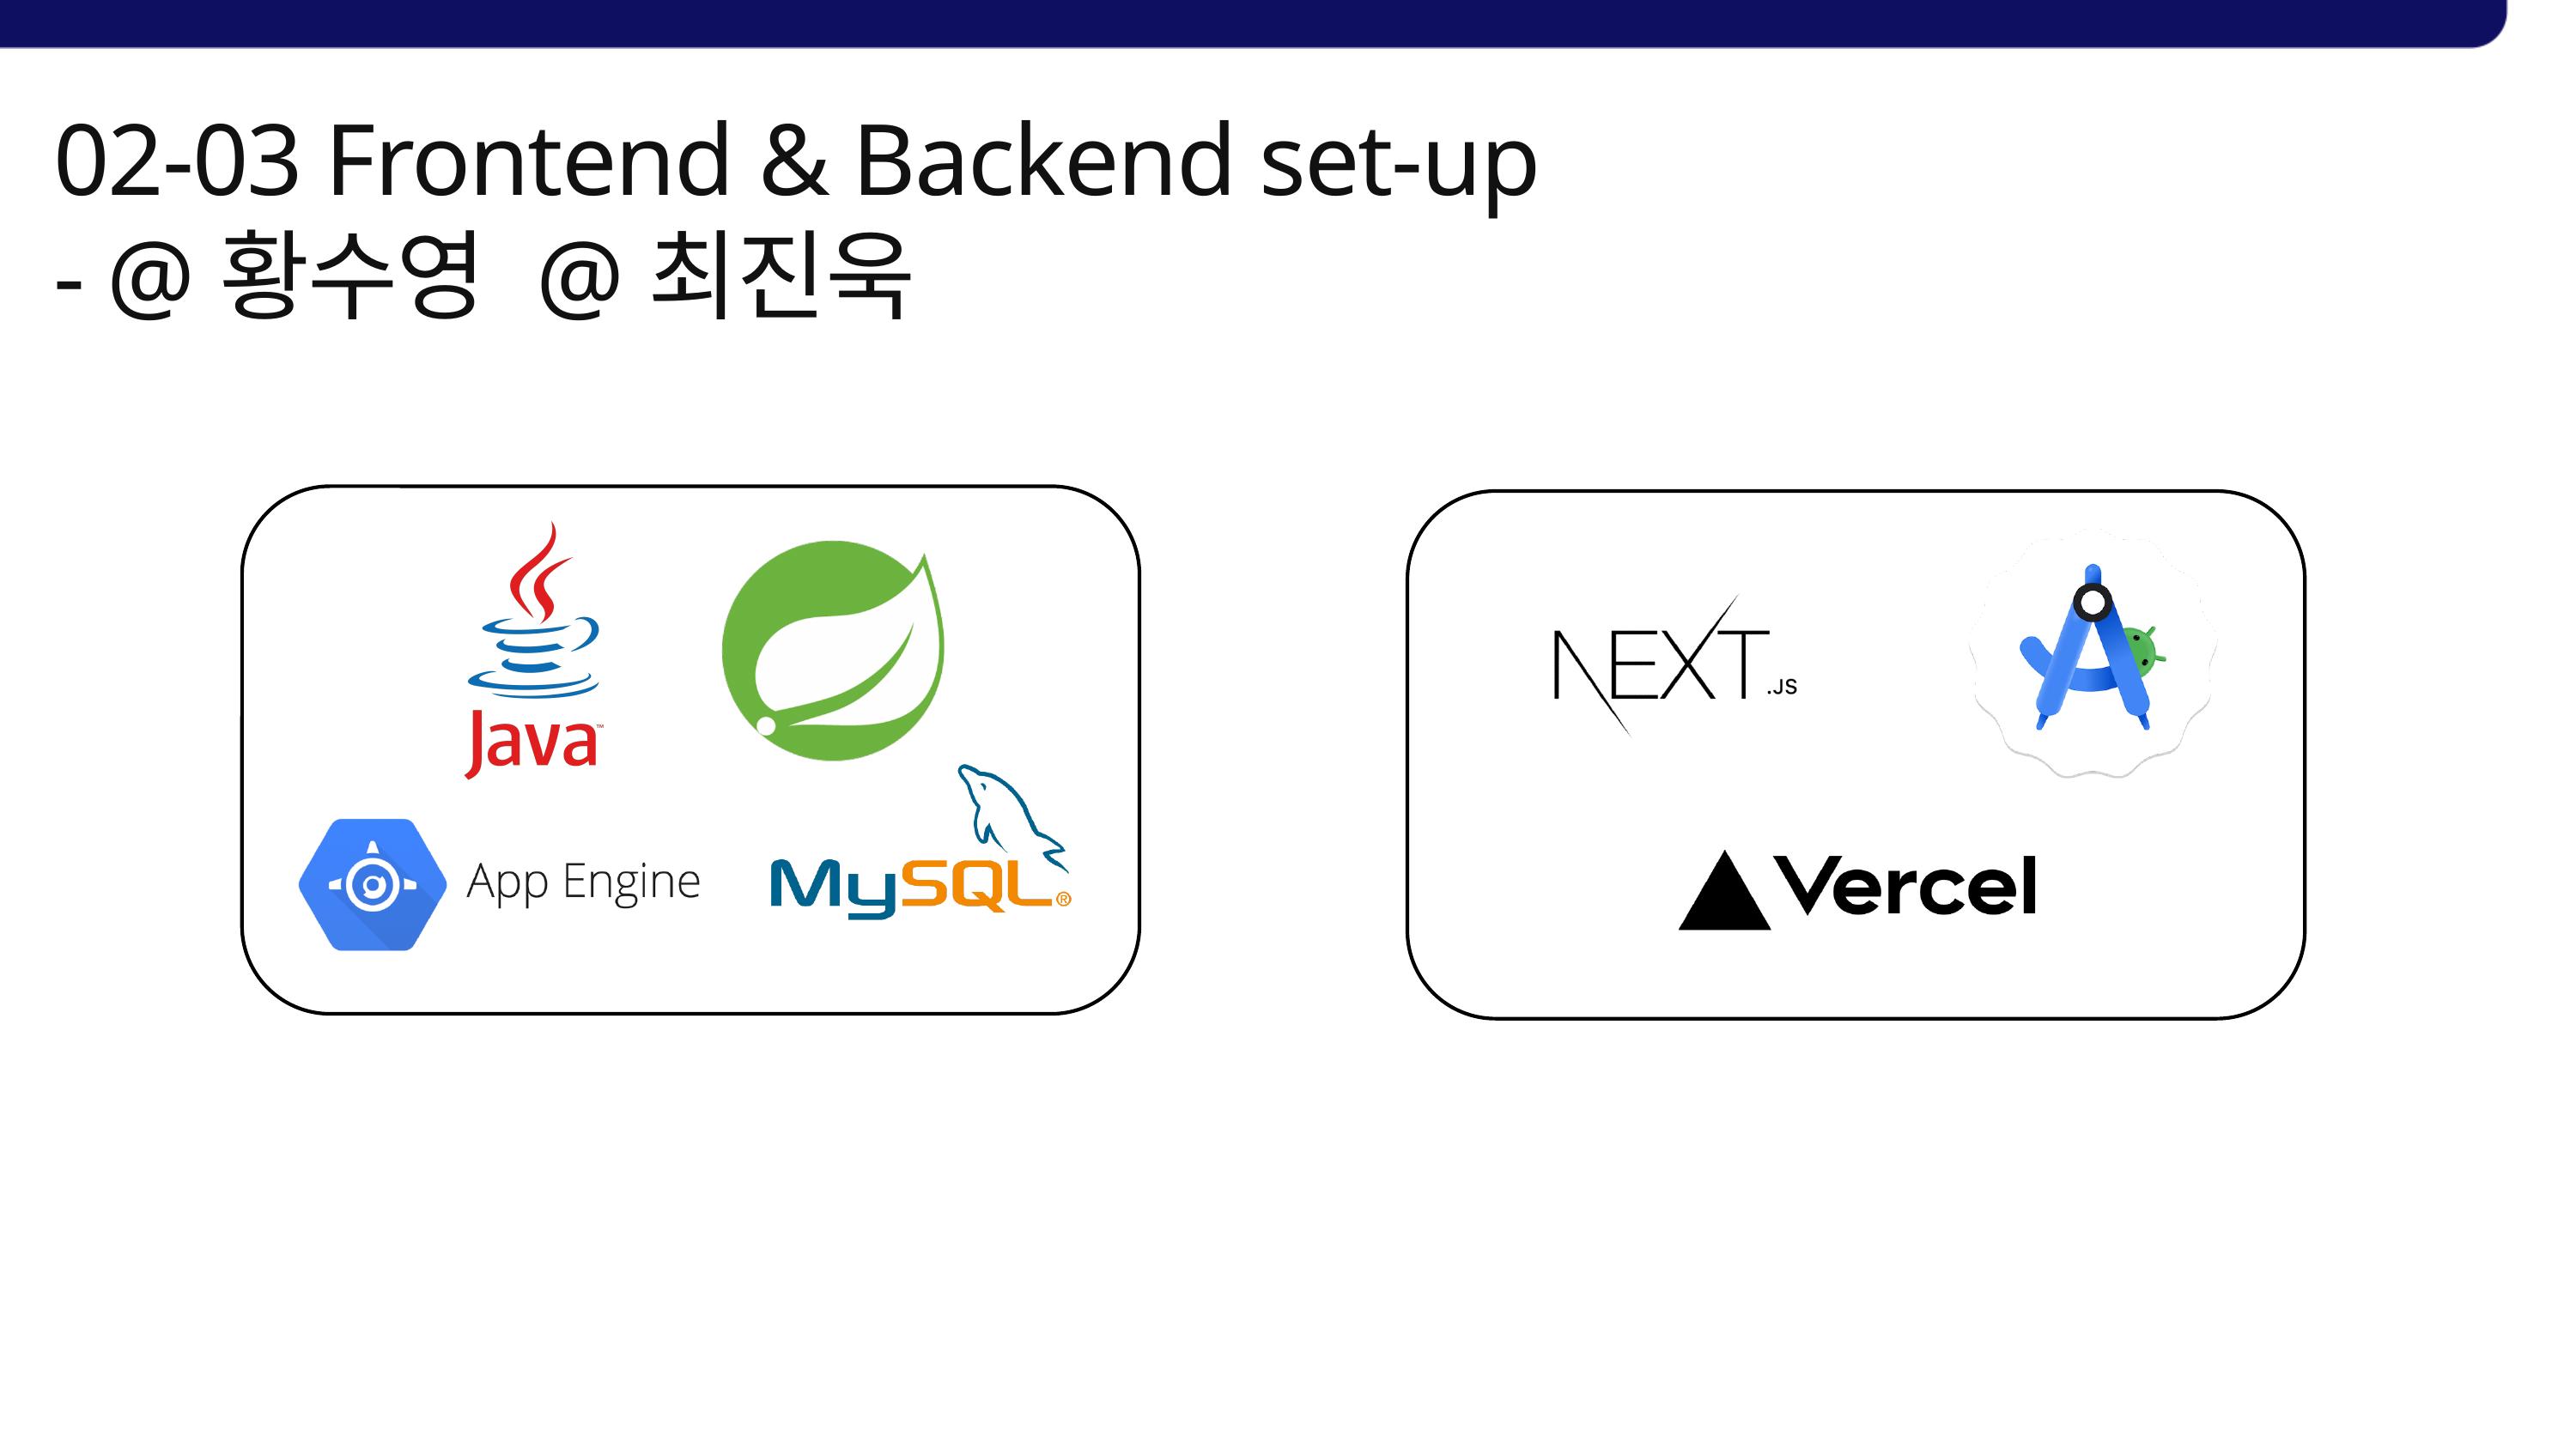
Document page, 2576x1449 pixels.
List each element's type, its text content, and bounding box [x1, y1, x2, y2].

text_box 02-03 Frontend & Backend set-up - @황수영 @최진욱 [53, 101, 2576, 240]
picture [1965, 524, 2220, 779]
picture [298, 518, 1094, 1015]
picture [1442, 561, 1908, 757]
text_box [240, 484, 1142, 1016]
picture [0, 0, 2508, 49]
picture [1658, 785, 2054, 993]
text_box [1405, 488, 2307, 1021]
picture [298, 814, 704, 956]
